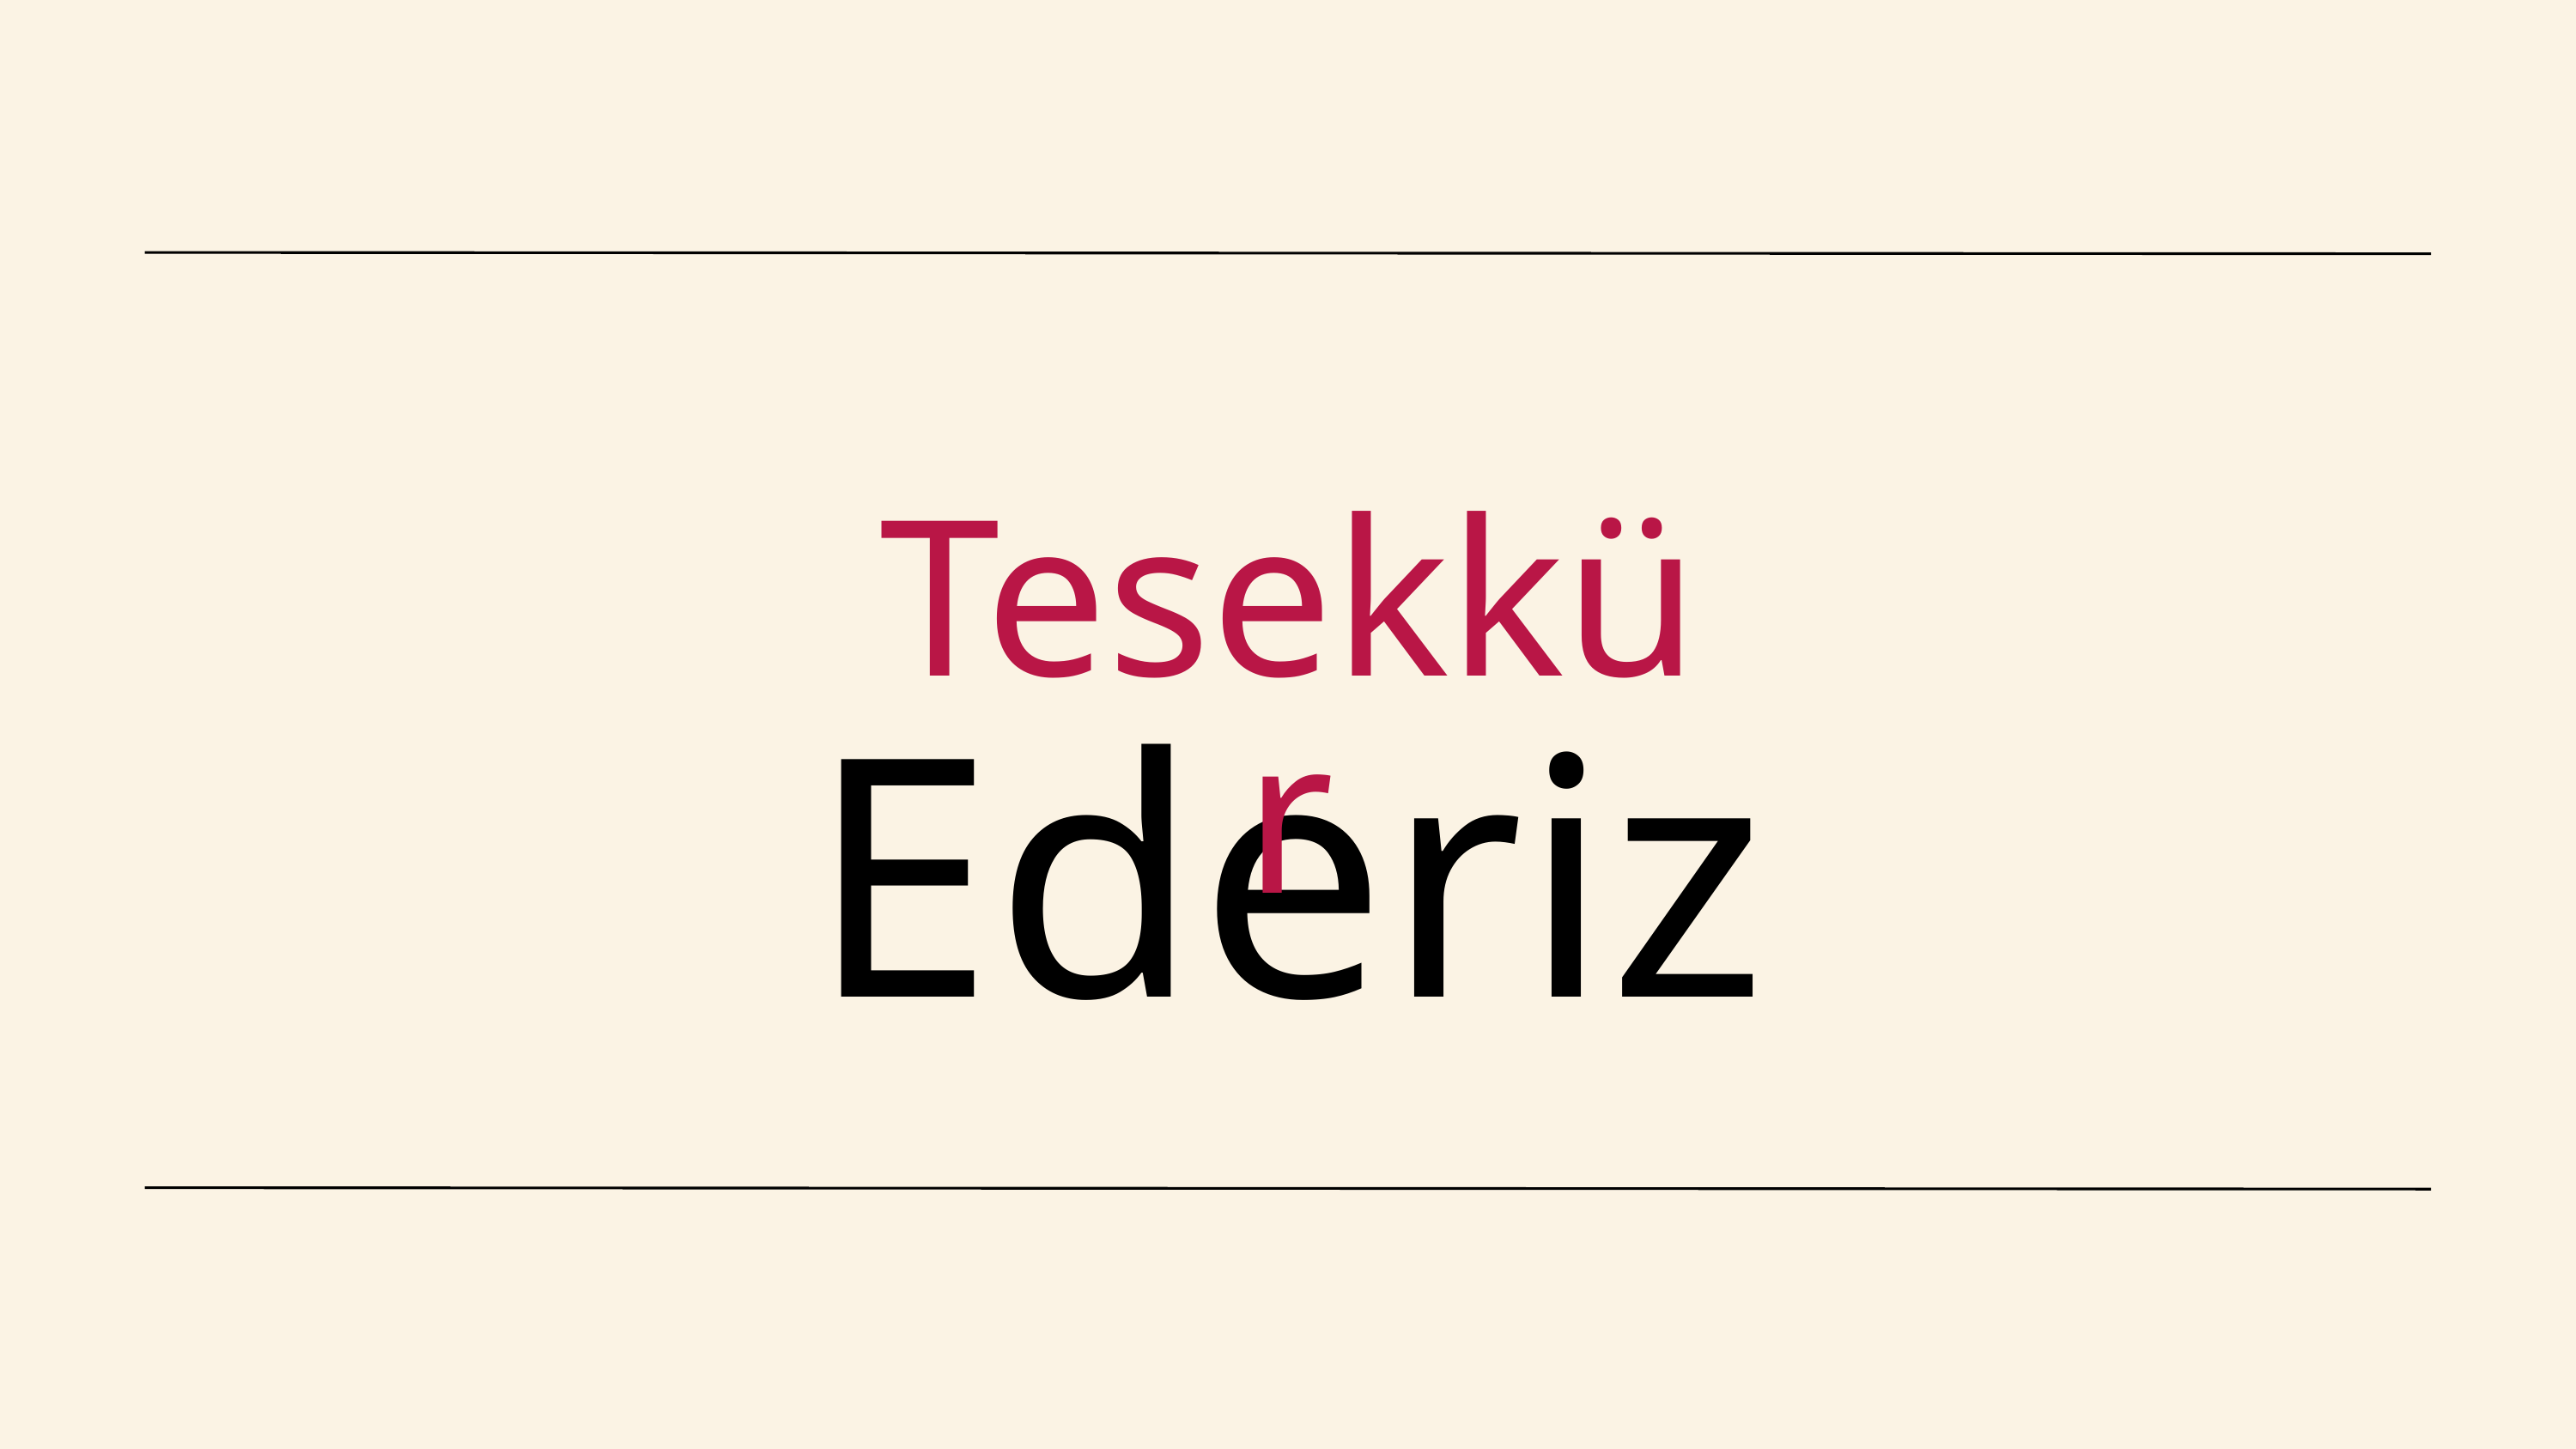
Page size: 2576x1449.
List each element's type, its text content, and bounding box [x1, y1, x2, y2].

text_box Tesekkür [857, 502, 1722, 937]
text_box Ederiz [492, 597, 2084, 1064]
